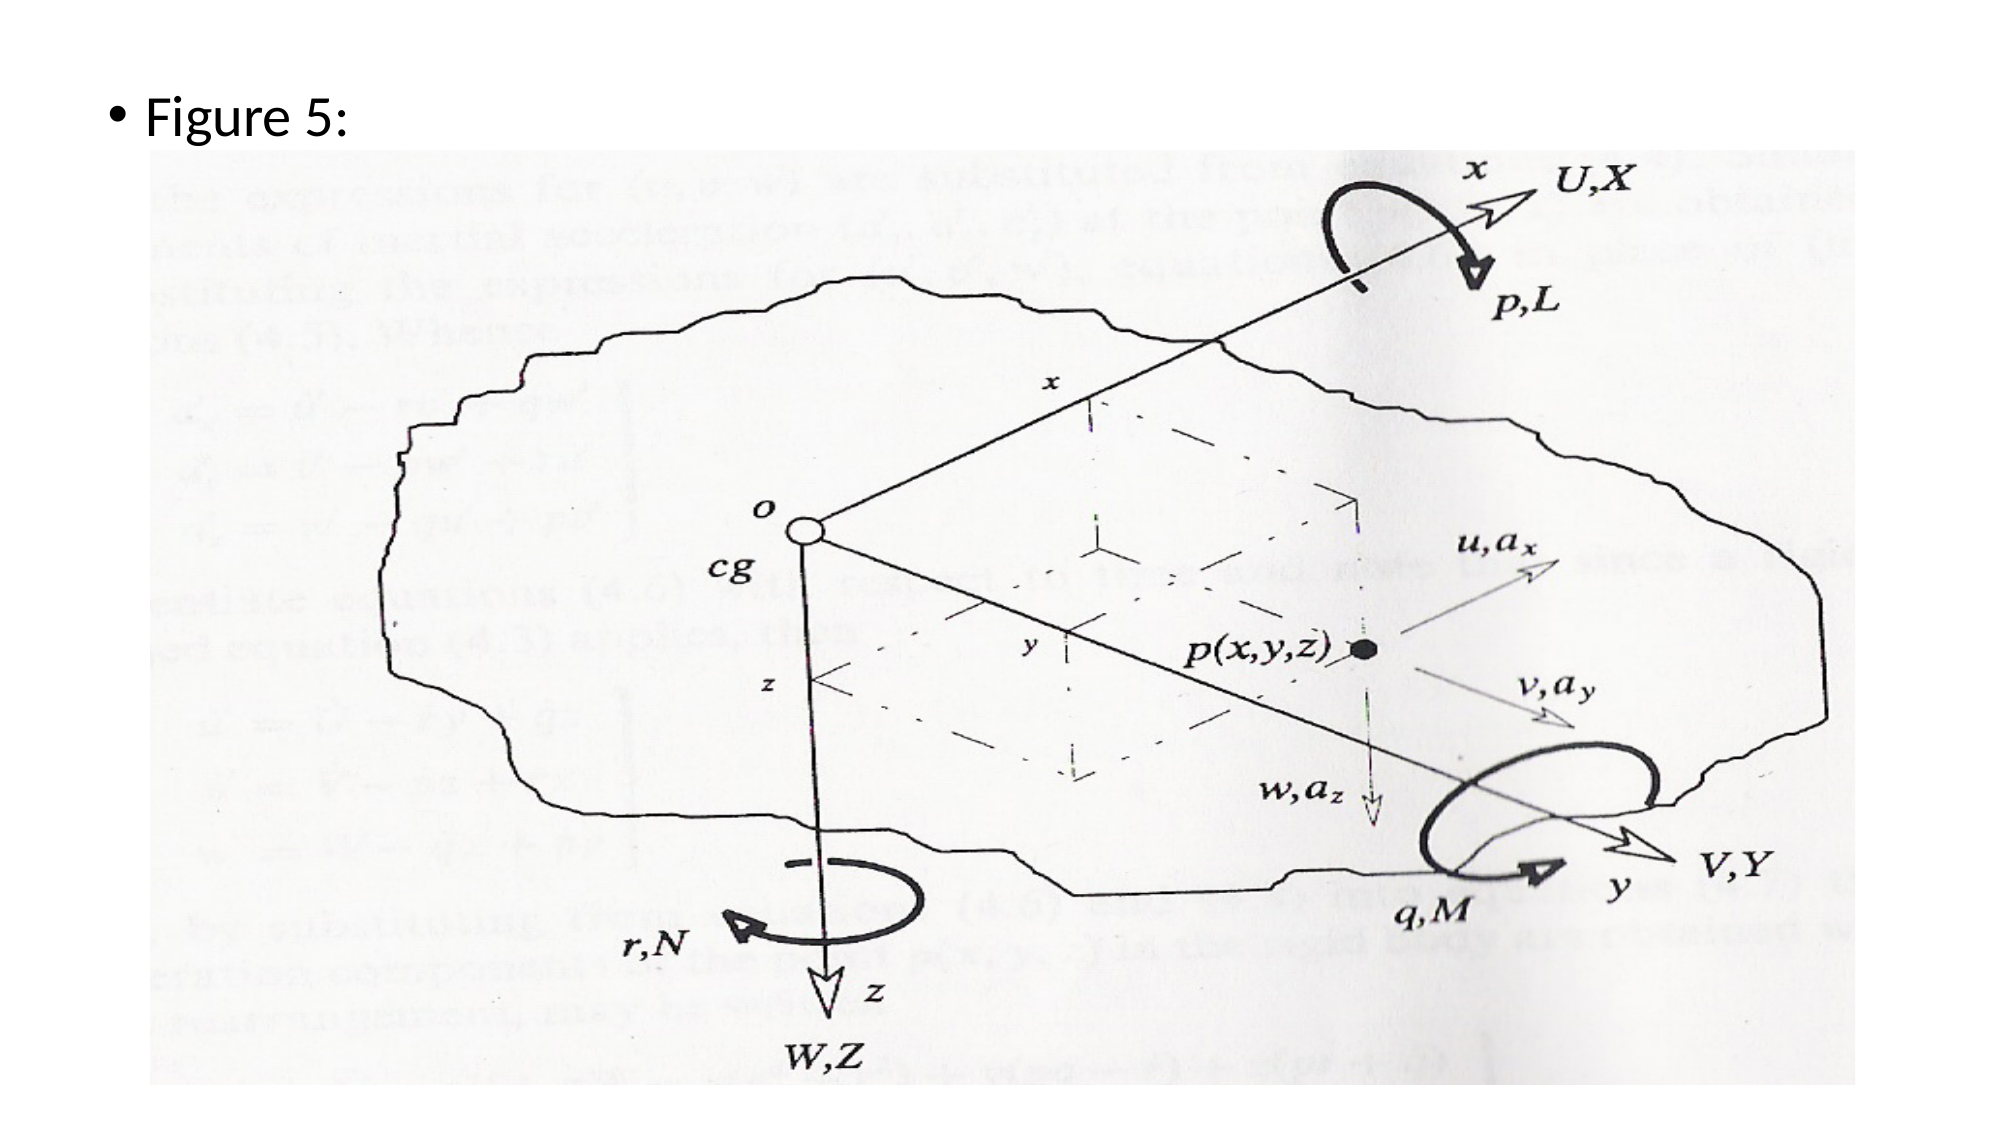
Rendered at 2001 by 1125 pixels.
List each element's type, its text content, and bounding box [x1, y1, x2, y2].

list Figure 5: [92, 78, 1818, 793]
picture [149, 149, 1856, 1085]
